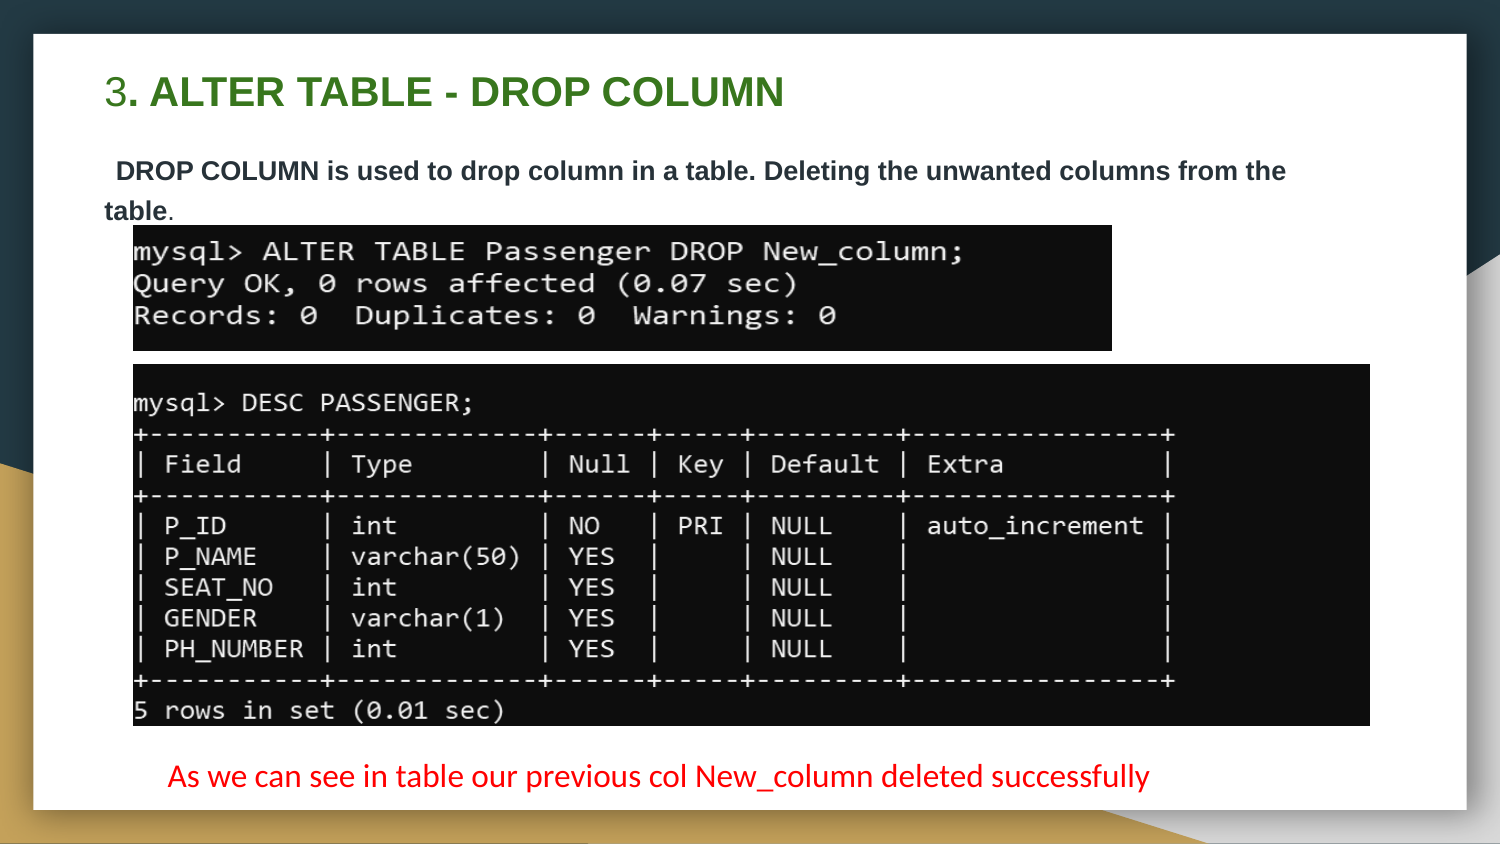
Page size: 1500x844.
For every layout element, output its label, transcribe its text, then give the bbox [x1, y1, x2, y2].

picture [132, 364, 1371, 726]
picture [132, 225, 1112, 352]
list 3. ALTER TABLE - DROP COLUMN DROP COLUMN is used to drop column in a table. Deleting the unwanted columns from the table. [89, 42, 1305, 704]
text_box As we can see in table our previous col New_column deleted successfully [152, 739, 1348, 810]
